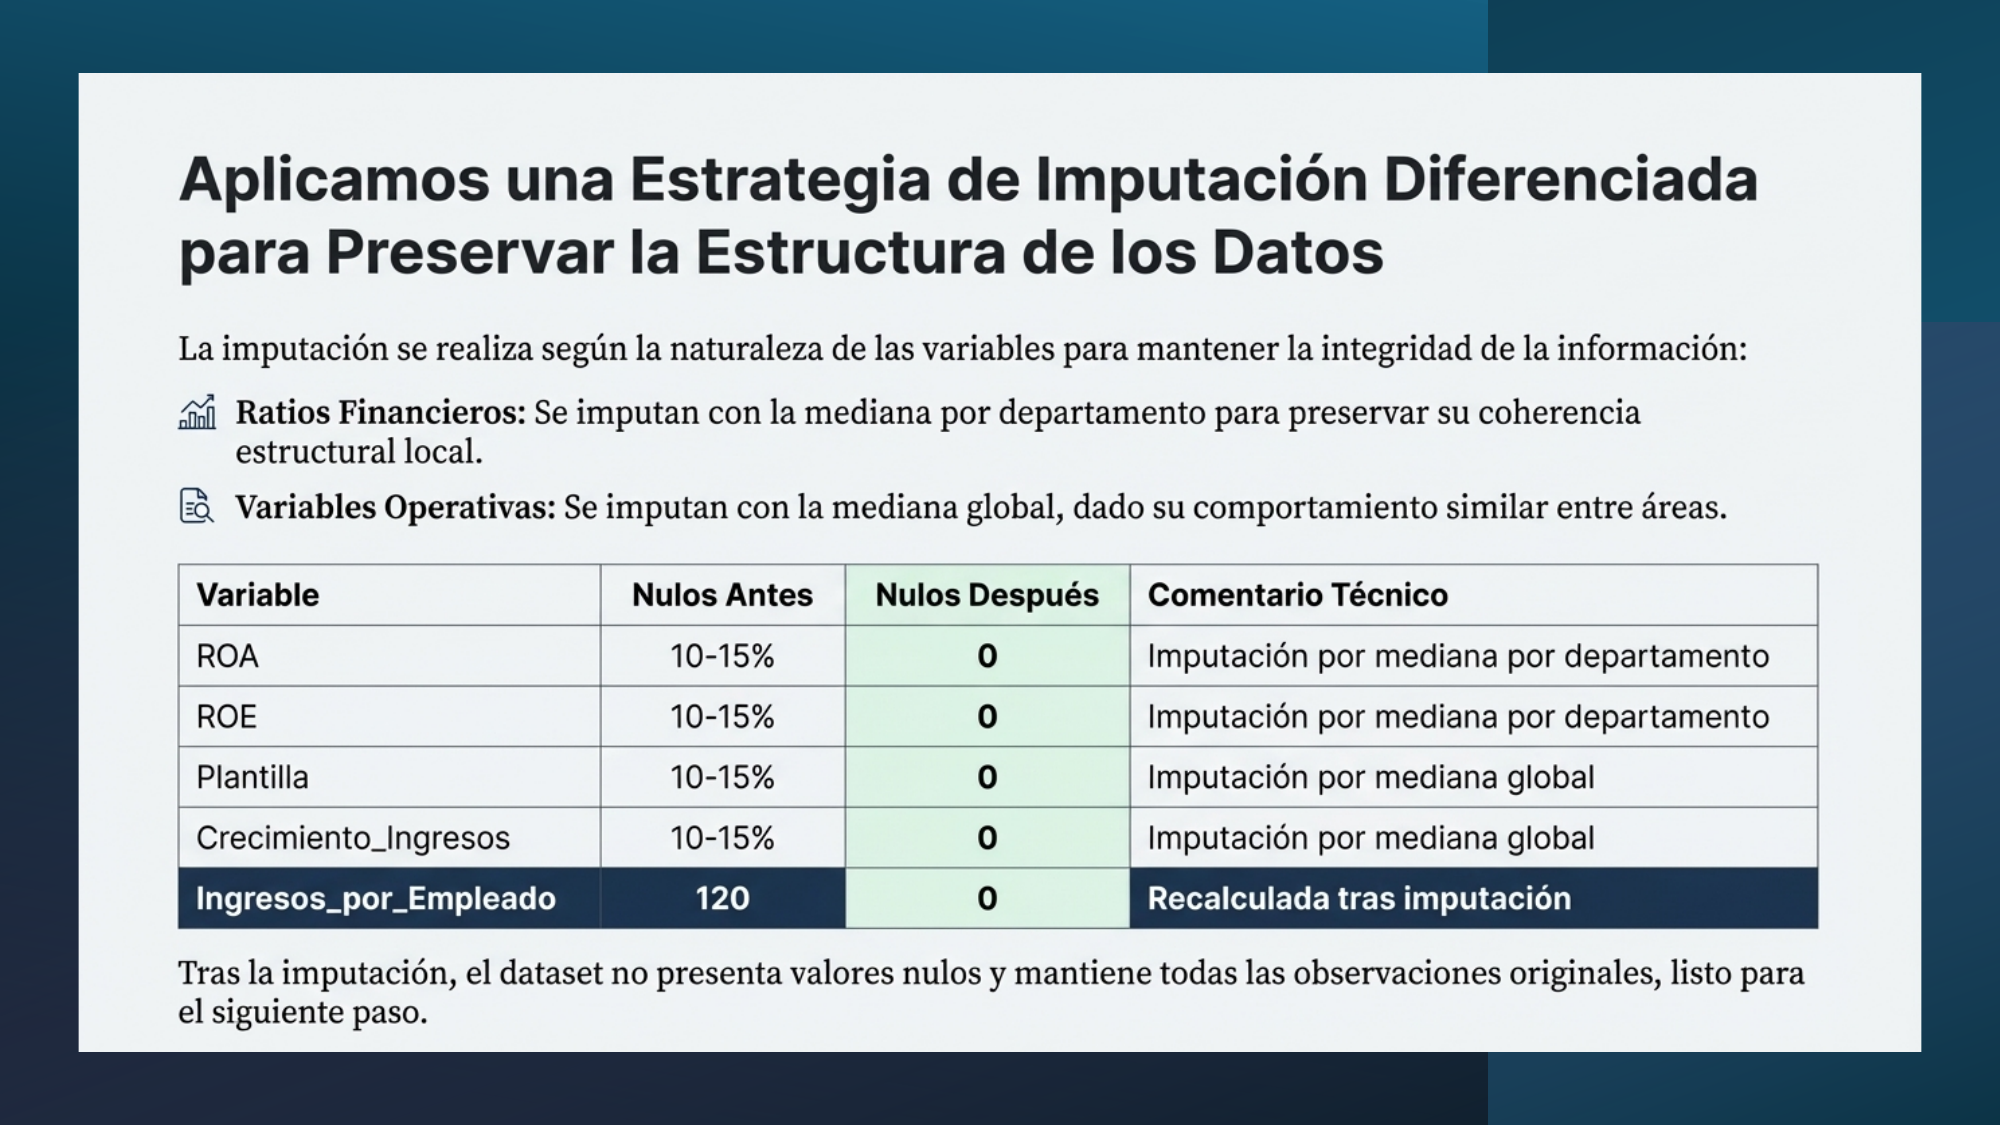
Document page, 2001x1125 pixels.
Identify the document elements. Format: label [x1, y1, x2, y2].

text_box [0, 0, 1489, 321]
picture [77, 72, 1922, 1053]
text_box [0, 321, 2000, 1125]
text_box [1489, 0, 2000, 321]
